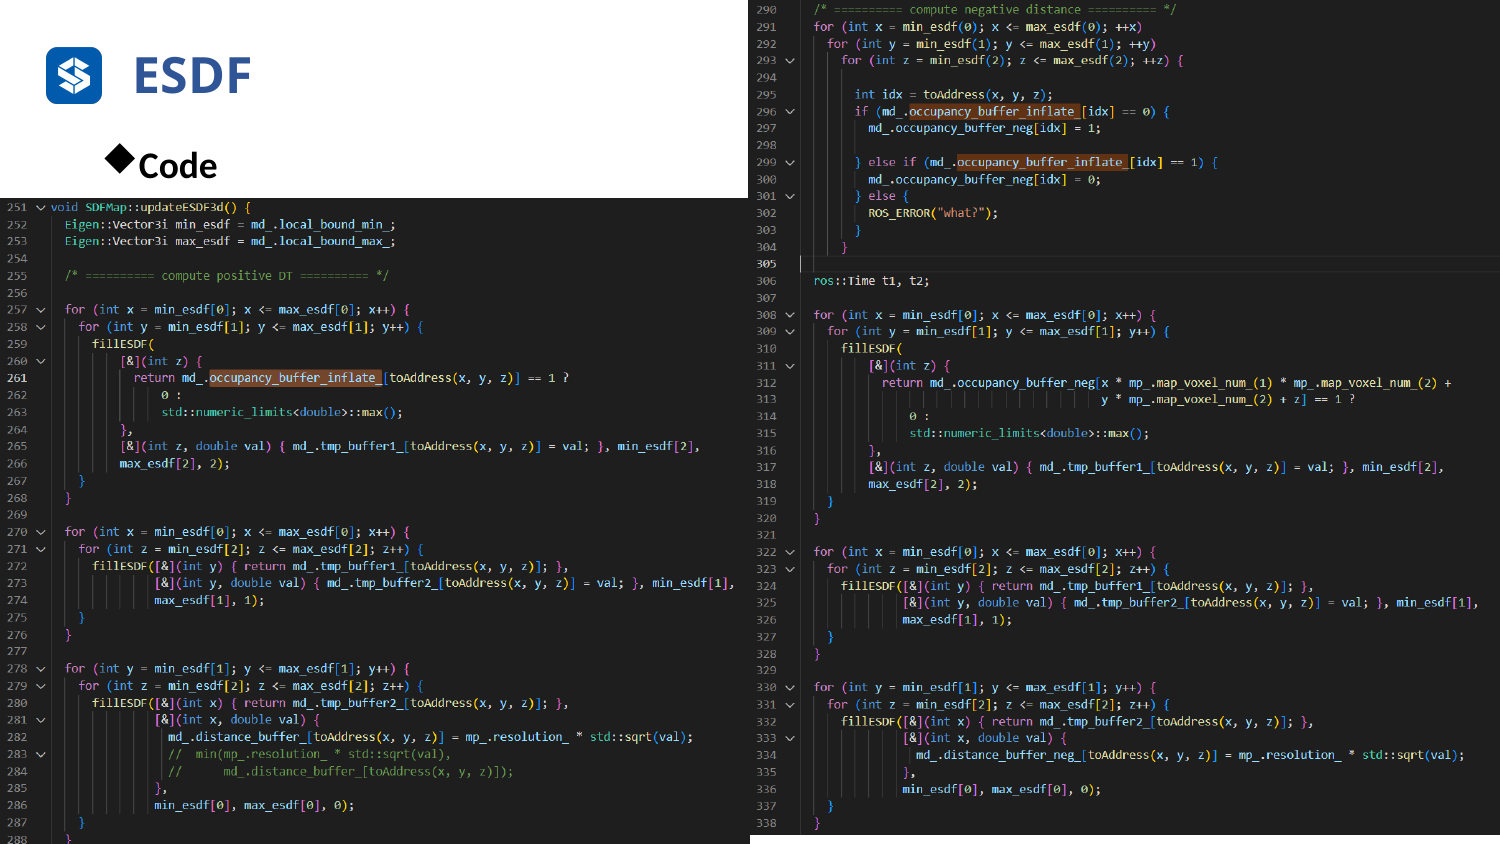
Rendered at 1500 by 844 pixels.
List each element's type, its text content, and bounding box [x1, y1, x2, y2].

picture [0, 0, 1500, 844]
text_box Code [101, 116, 748, 186]
title ESDF [117, 31, 748, 116]
picture [46, 47, 102, 104]
